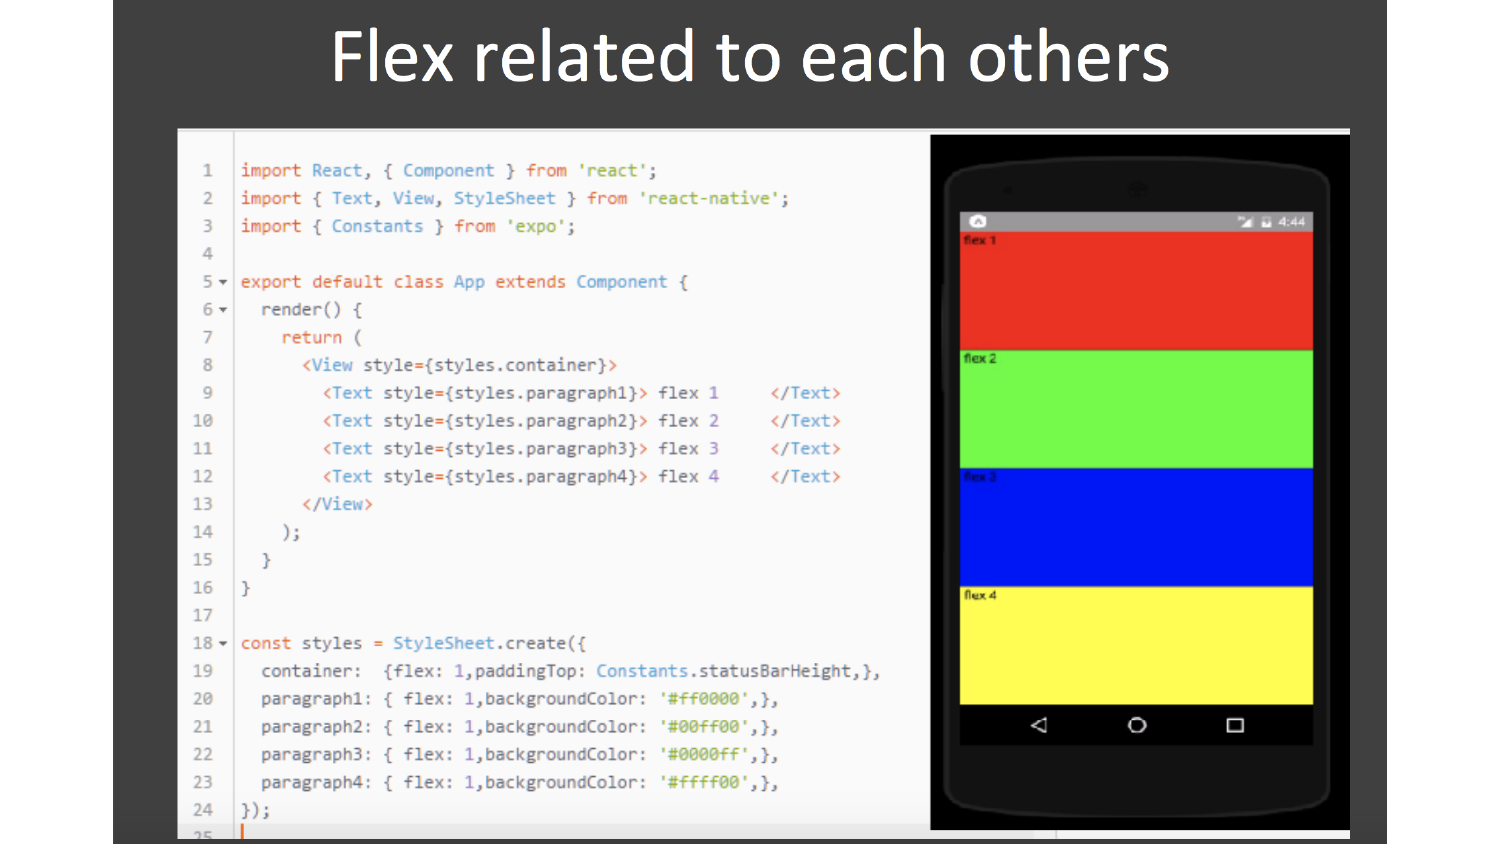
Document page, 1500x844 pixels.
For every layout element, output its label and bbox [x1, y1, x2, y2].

picture [112, 0, 1387, 844]
